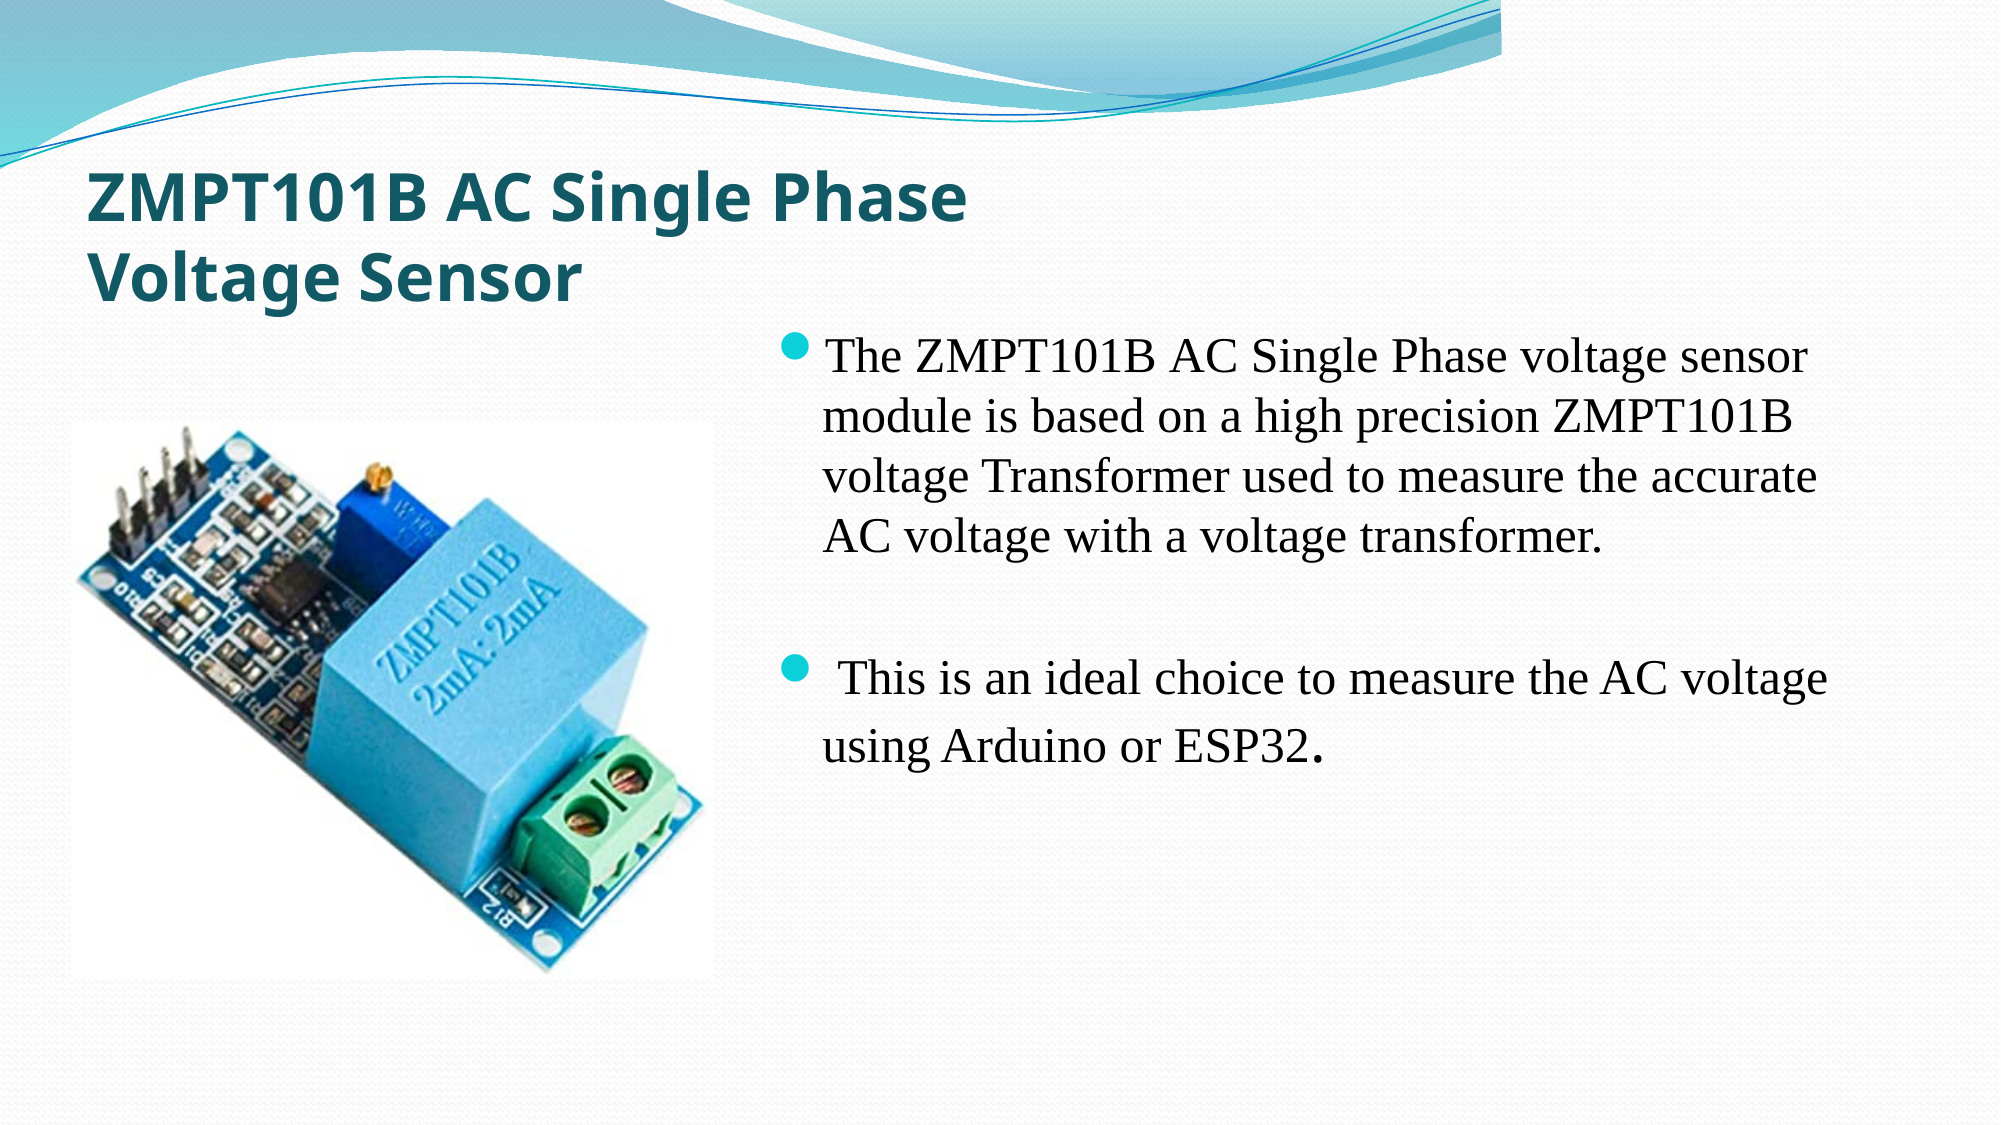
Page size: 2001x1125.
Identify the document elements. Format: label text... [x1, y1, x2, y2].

title ZMPT101B AC Single Phase Voltage Sensor [87, 37, 1425, 315]
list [71, 423, 713, 979]
list The ZMPT101B AC Single Phase voltage sensor module is based on a high precision ZMPT101B voltage Transformer used to measure the accurate AC voltage with a voltage transformer. This is an ideal choice to measure the AC voltage using Arduino or ESP32. [762, 314, 1900, 1088]
